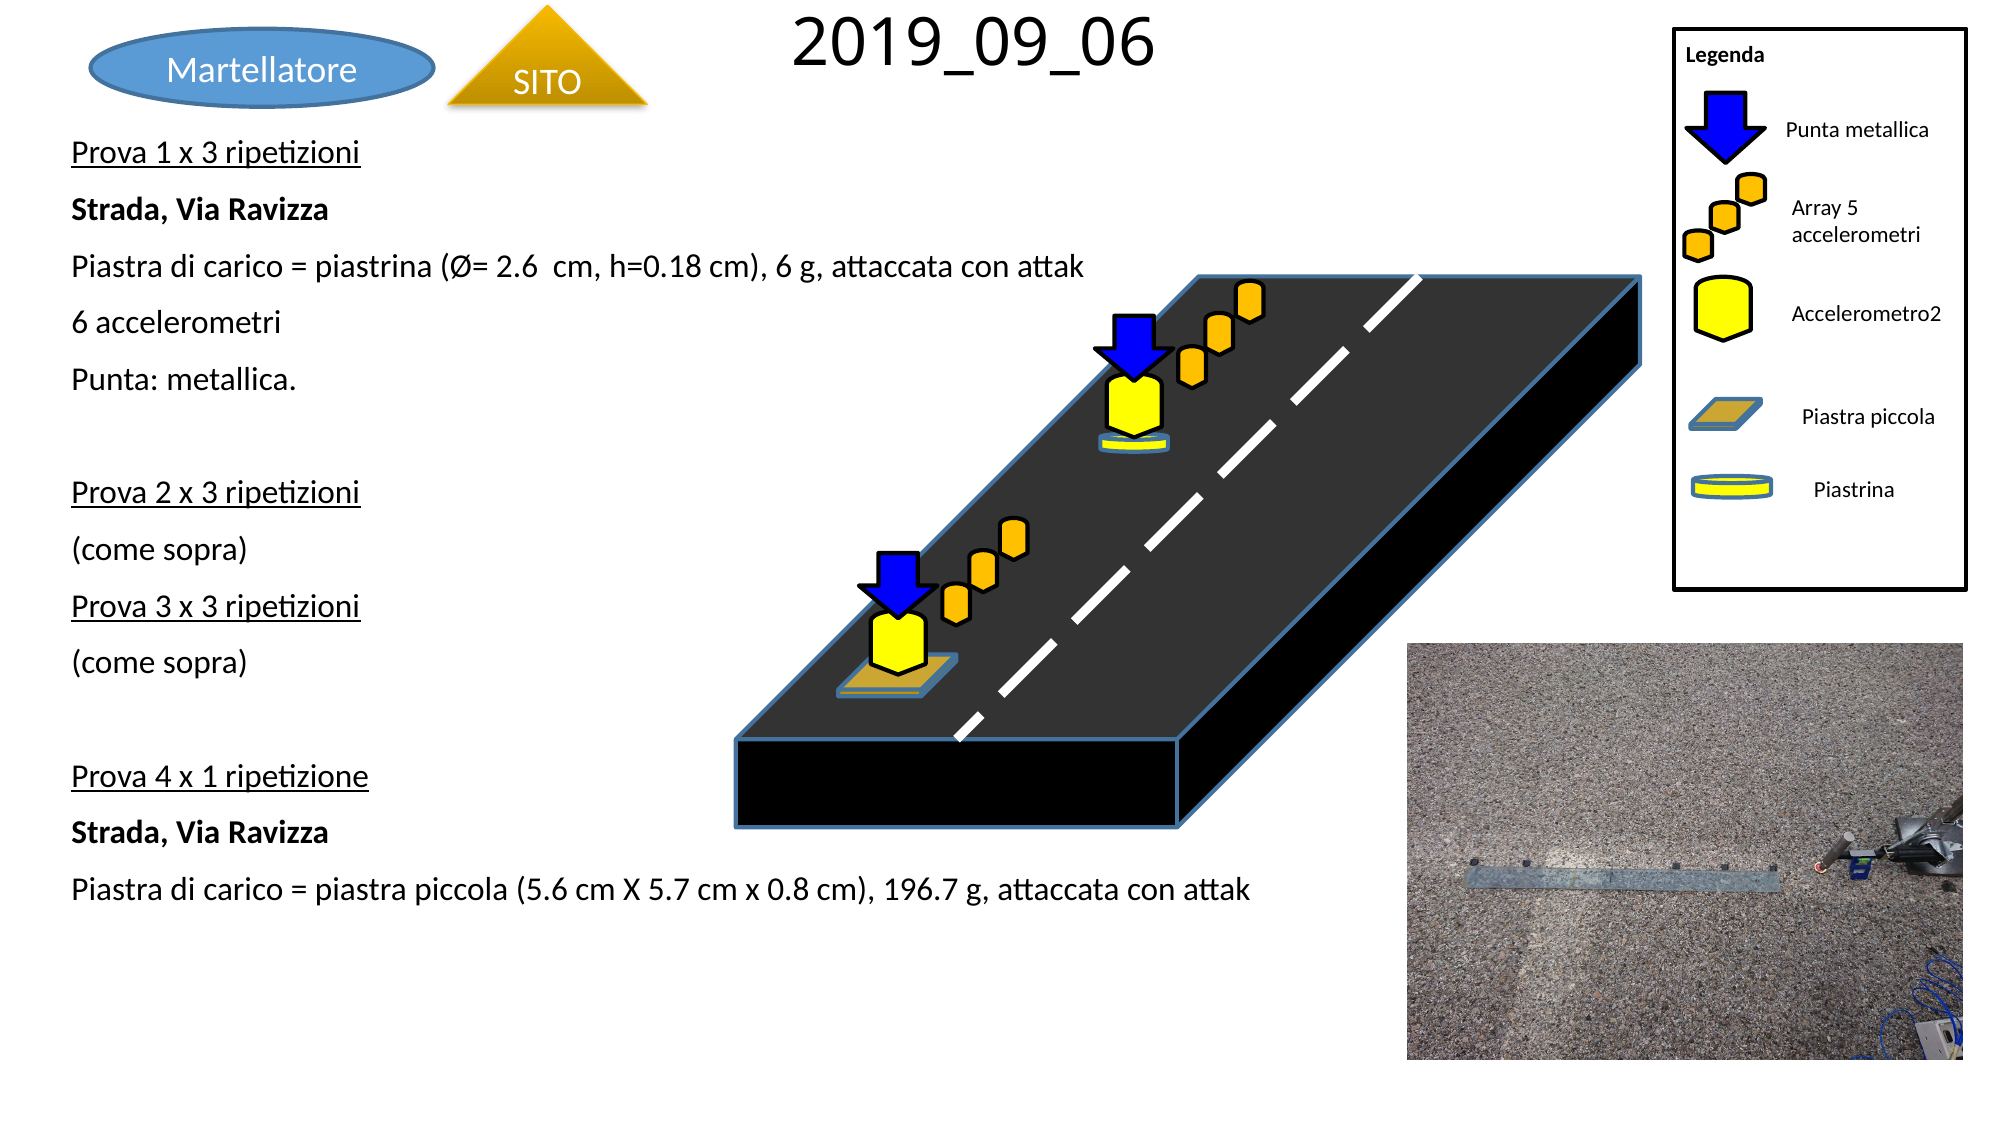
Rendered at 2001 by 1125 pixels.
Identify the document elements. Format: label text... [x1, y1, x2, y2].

text_box [733, 274, 1643, 830]
text_box [1098, 432, 1170, 454]
text_box [997, 515, 1030, 562]
text_box Martellatore [88, 26, 436, 109]
text_box Prova 1 x 3 ripetizioni Strada, Via Ravizza Piastra di carico = piastrina (Ø= 2.6 cm, h=0.18 cm), 6 g, attaccata con attak 6 accelerometri Punta: metallica. Prova 2 x 3 ripetizioni (come sopra) Prova 3 x 3 ripetizioni (come sopra) Prova 4 x 1 ripetizione Strada, Via Ravizza Piastra di carico = piastra piccola (5.6 cm X 5.7 cm x 0.8 cm), 196.7 g, attaccata con attak [56, 127, 1946, 1107]
text_box [856, 550, 940, 620]
text_box [742, 279, 1633, 737]
text_box [1203, 310, 1236, 357]
picture [1407, 643, 1963, 1060]
text_box [1176, 344, 1209, 391]
text_box [1092, 313, 1176, 383]
text_box [1233, 278, 1266, 325]
text_box [940, 581, 973, 628]
text_box SITO [447, 4, 648, 106]
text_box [1670, 28, 1972, 590]
text_box [1104, 372, 1164, 440]
text_box [845, 657, 949, 687]
text_box [836, 652, 959, 699]
text_box 2019_09_06 [0, 0, 2000, 128]
text_box [868, 610, 928, 677]
text_box [967, 548, 1000, 595]
